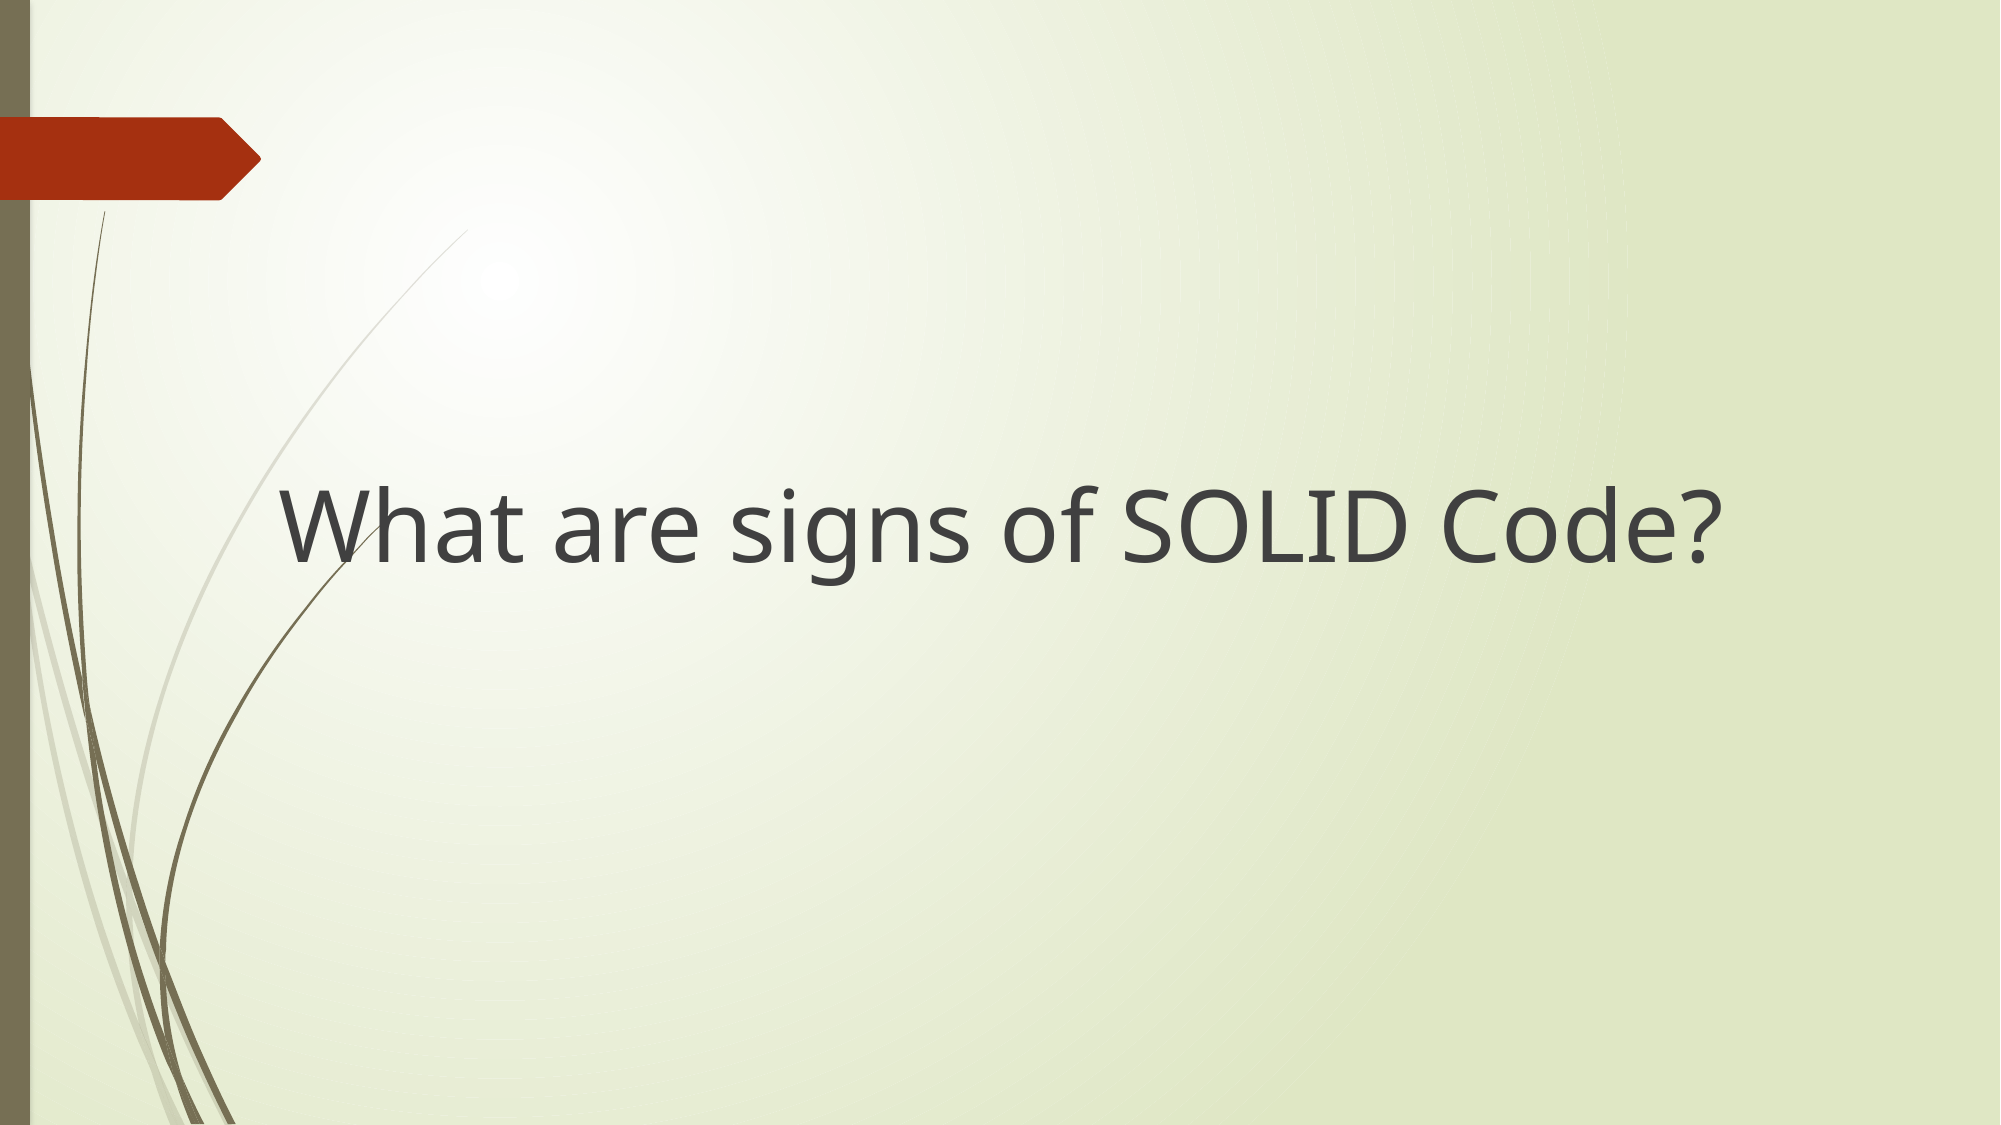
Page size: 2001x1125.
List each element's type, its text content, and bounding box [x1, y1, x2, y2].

list What are signs of SOLID Code? [149, 455, 1849, 733]
